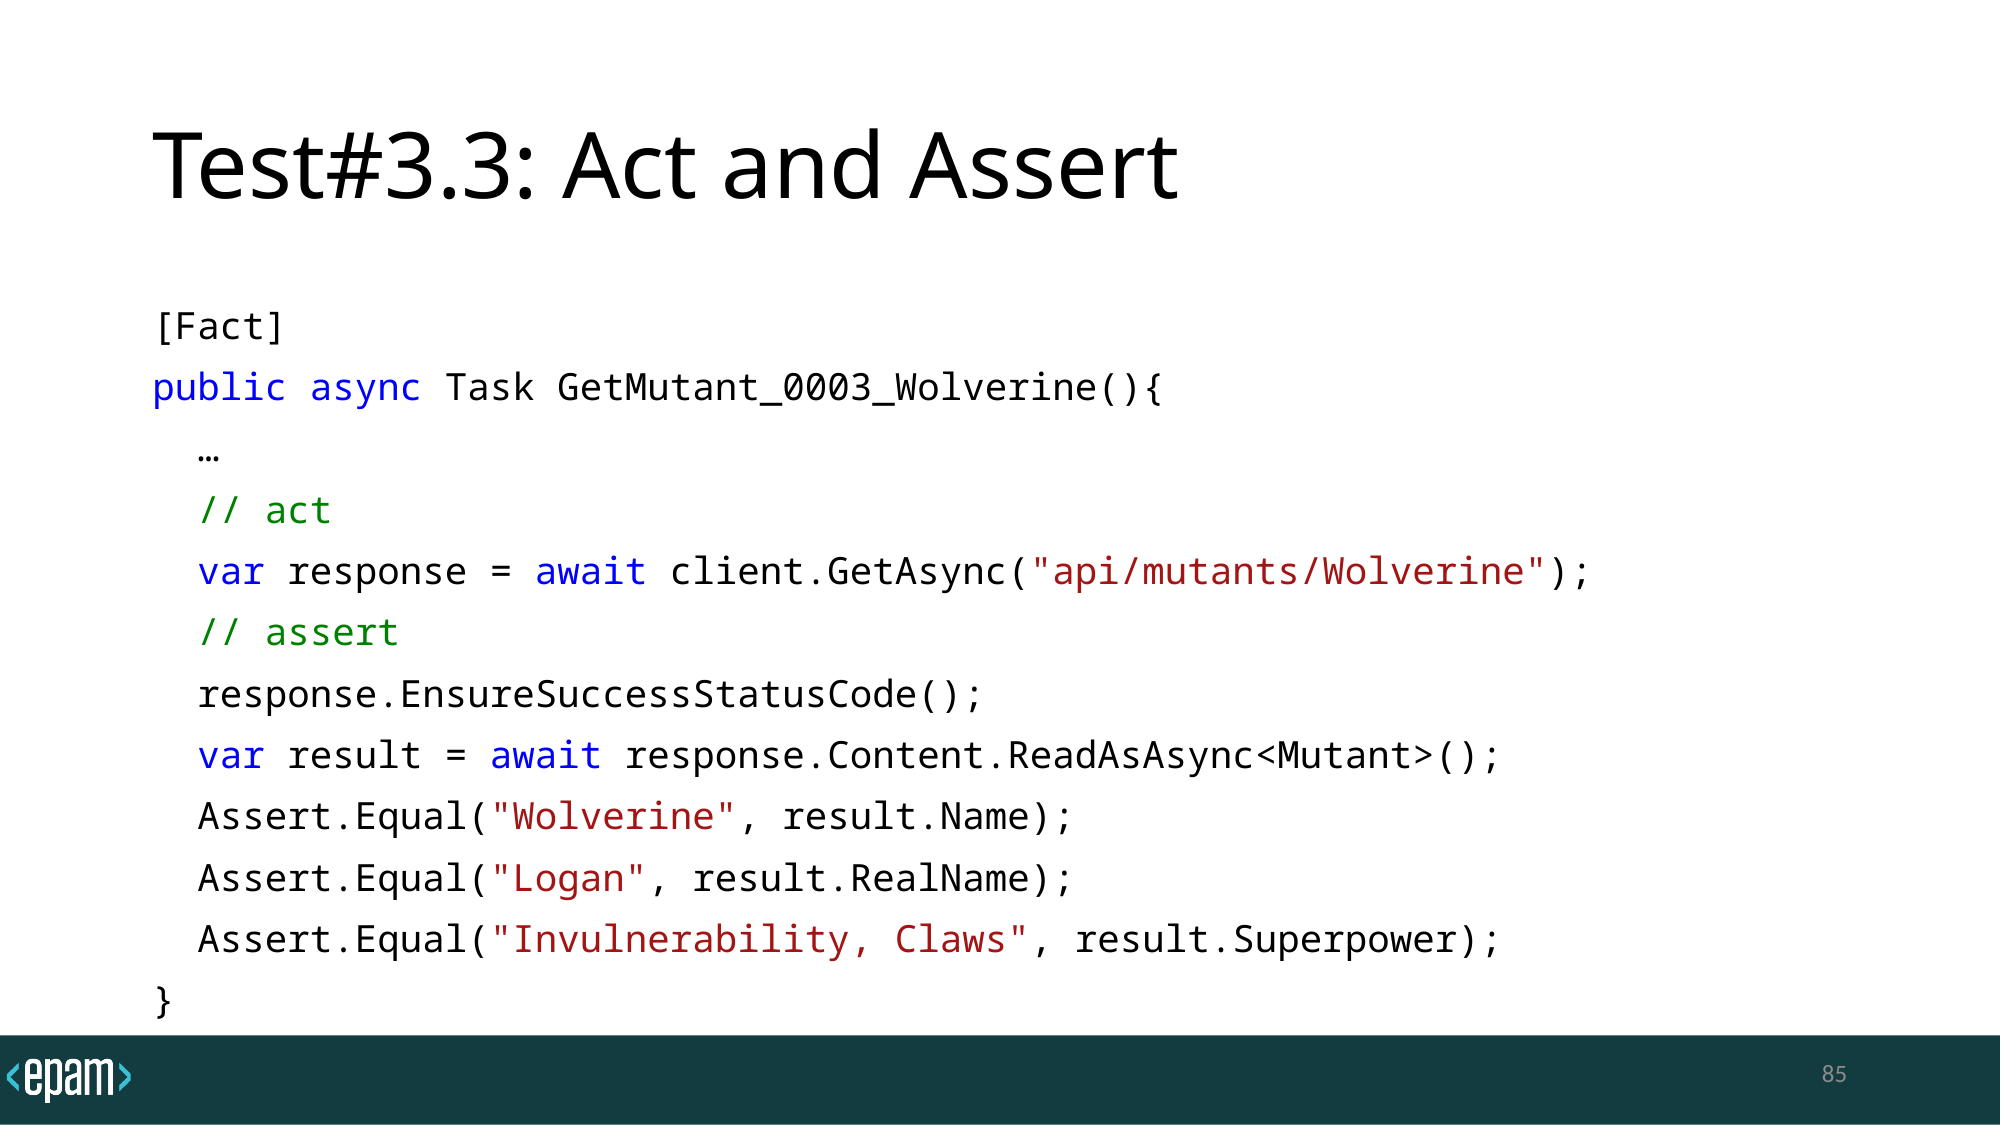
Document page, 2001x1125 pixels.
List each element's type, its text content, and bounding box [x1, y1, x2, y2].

list [Fact] public async Task GetMutant_0003_Wolverine(){ … // act var response = await client.GetAsync("api/mutants/Wolverine"); // assert response.EnsureSuccessStatusCode(); var result = await response.Content.ReadAsAsync<Mutant>(); Assert.Equal("Wolverine", result.Name); Assert.Equal("Logan", result.RealName); Assert.Equal("Invulnerability, Claws", result.Superpower); } [137, 299, 1863, 1098]
title Test#3.3: Act and Assert [137, 59, 1863, 278]
slide_number 85 [1412, 1042, 1863, 1103]
